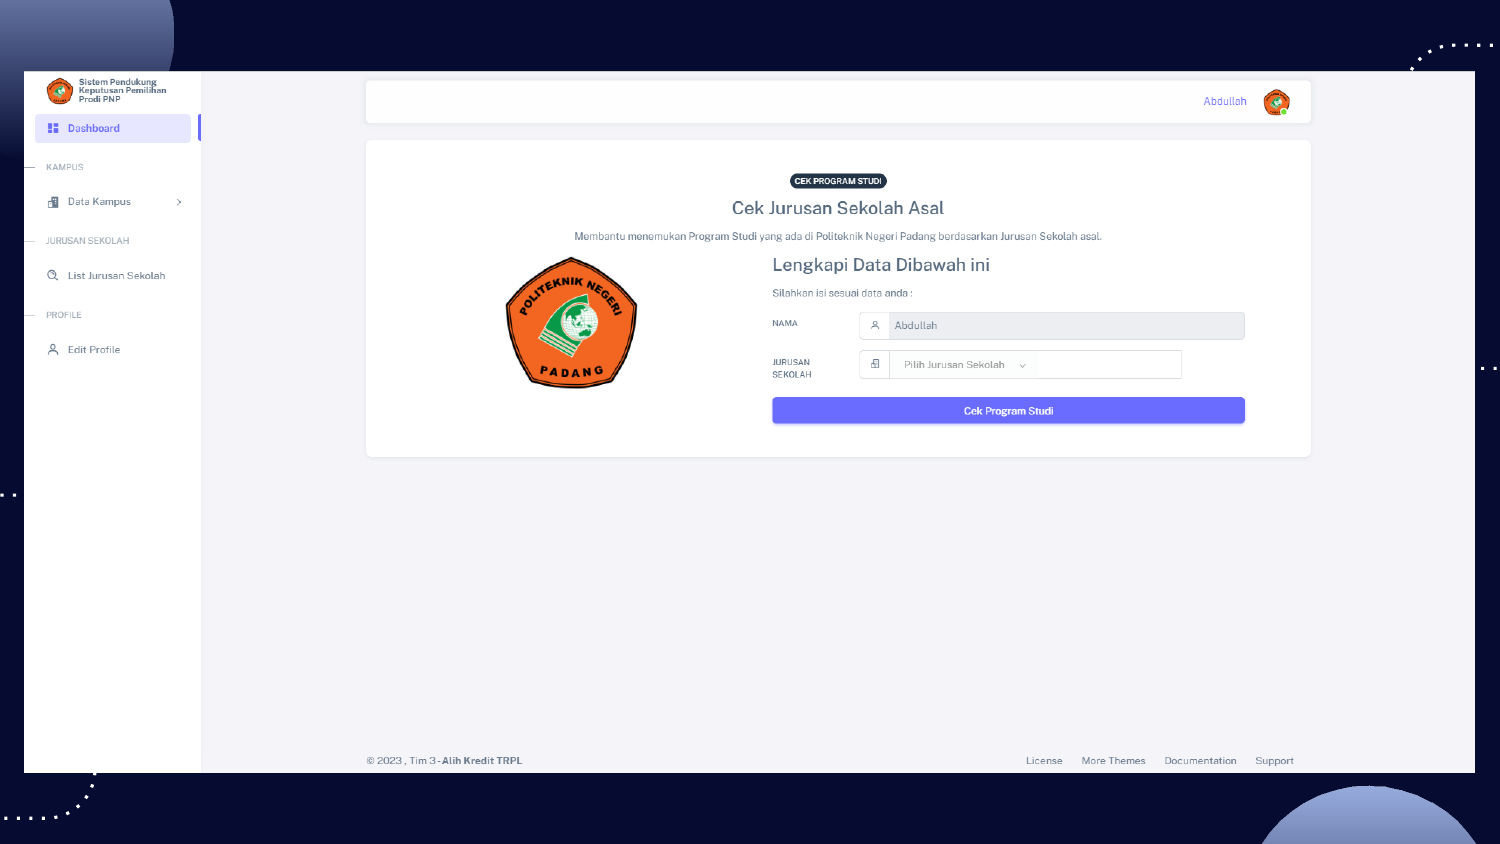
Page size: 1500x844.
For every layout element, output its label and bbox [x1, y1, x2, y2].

picture [24, 70, 1476, 773]
